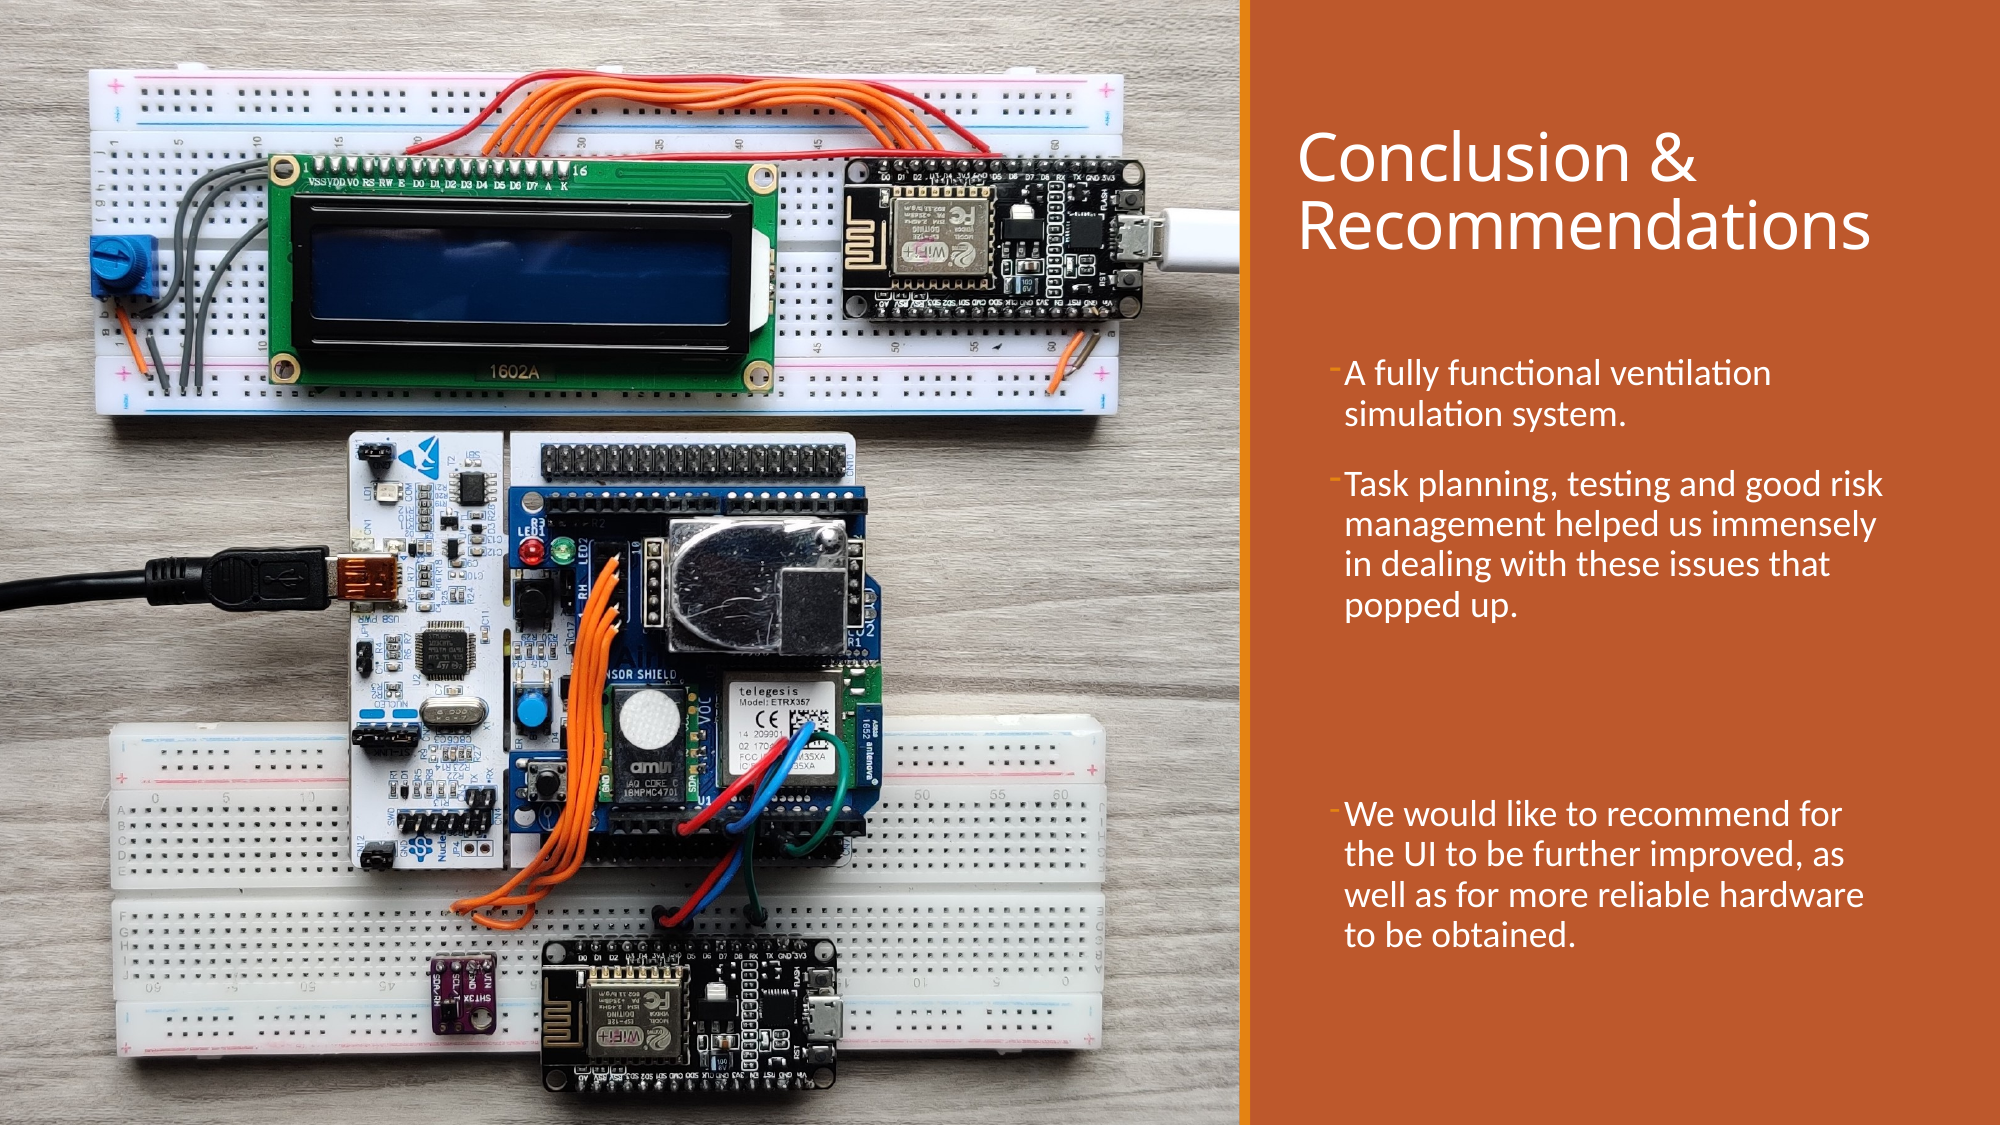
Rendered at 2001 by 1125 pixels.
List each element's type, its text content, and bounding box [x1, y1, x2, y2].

text_box [1251, 0, 2000, 1125]
title Conclusion & Recommendations [1281, 75, 1948, 271]
picture [0, 0, 1241, 1125]
list A fully functional ventilation simulation system. Task planning, testing and good risk management helped us immensely in dealing with these issues that popped up. We would like to recommend for the UI to be further improved, as well as for more reliable hardware to be obtained. [1314, 346, 1915, 927]
text_box [1245, 0, 1251, 710]
text_box [1246, 723, 1251, 1125]
